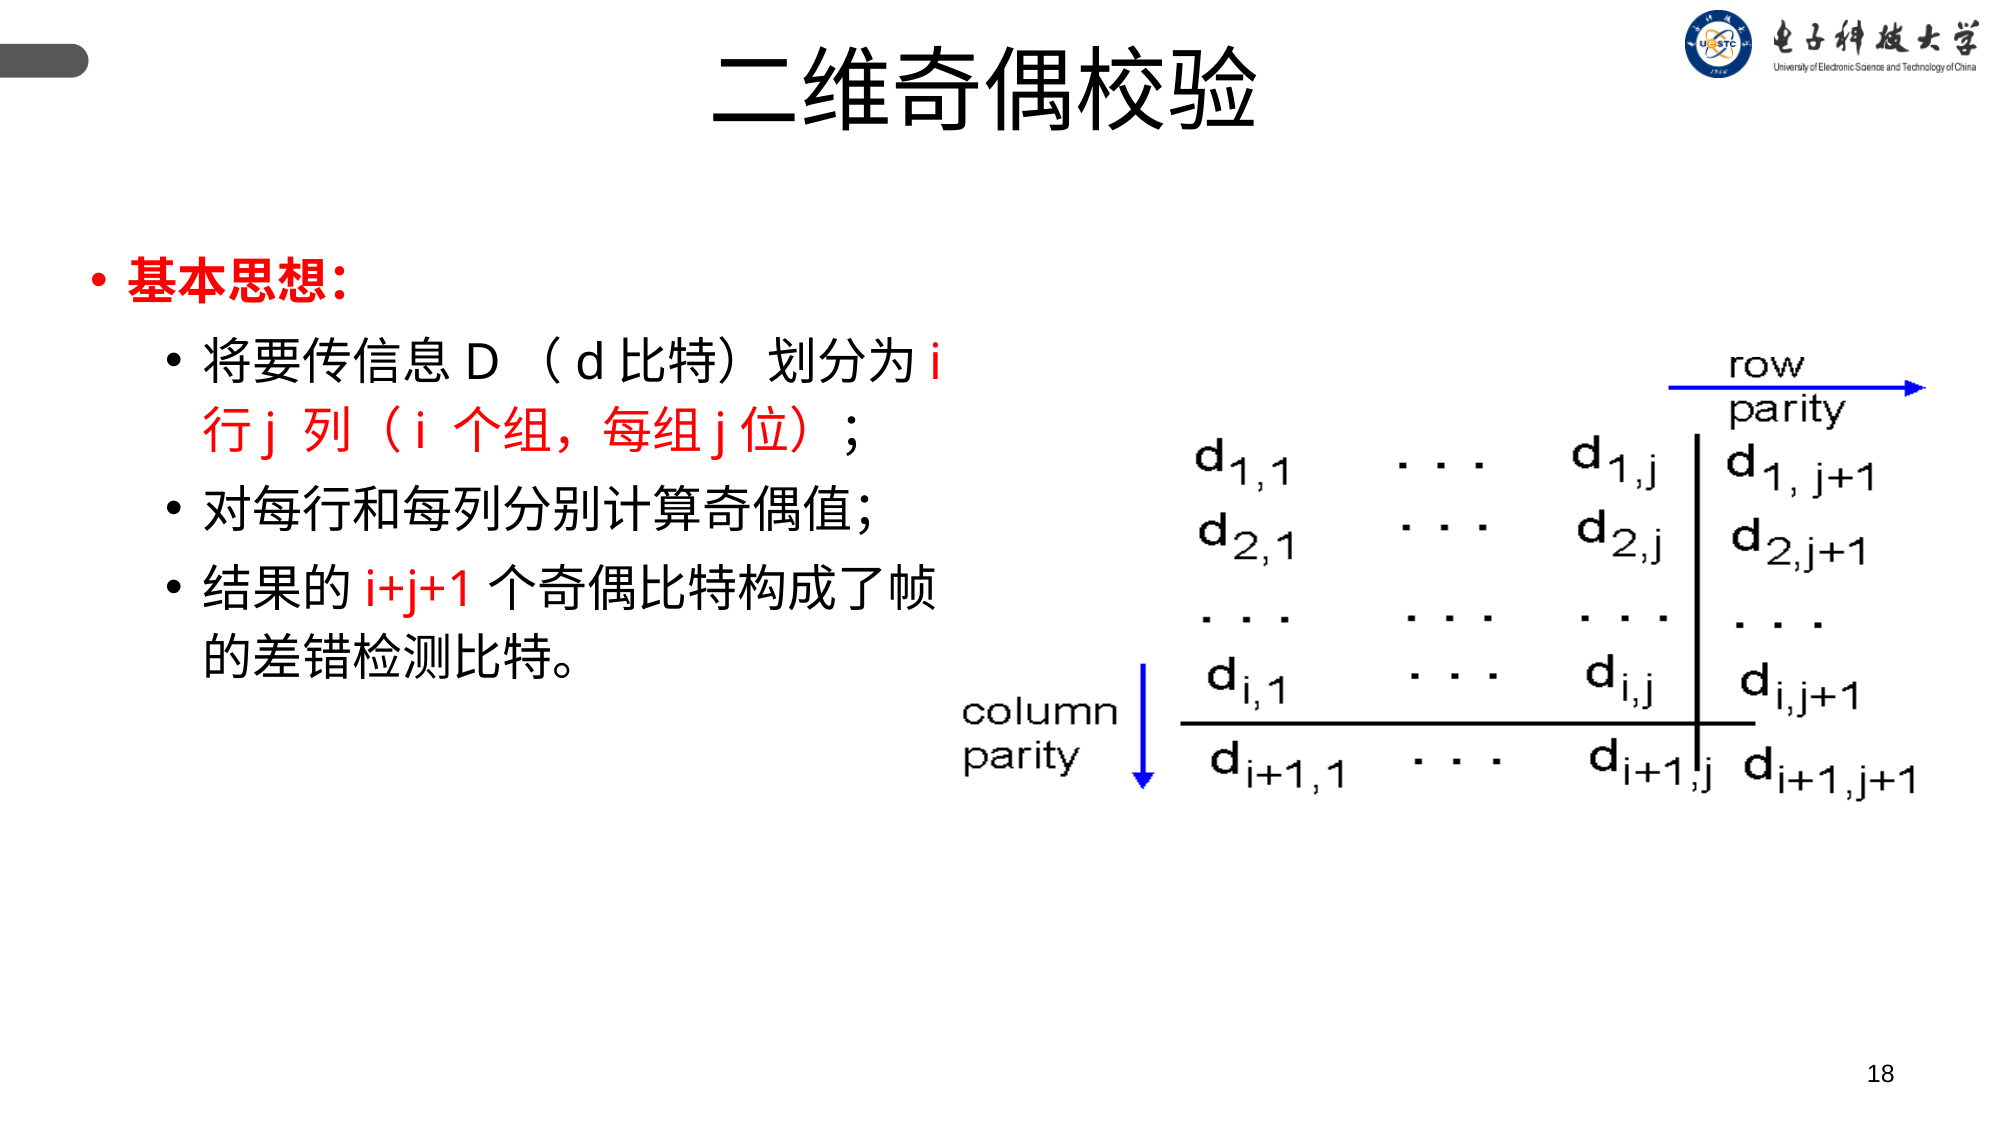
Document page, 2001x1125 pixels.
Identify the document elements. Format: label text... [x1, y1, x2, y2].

slide_number 18 [1852, 1050, 2000, 1125]
picture [962, 357, 1926, 852]
list 基本思想： 将要传信息D（d比特）划分为i行j 列（i 个组，每组j位）； 对每行和每列分别计算奇偶值； 结果的i+j+1个奇偶比特构成了帧的差错检测比特。 [75, 239, 984, 741]
title 二维奇偶校验 [0, 37, 1968, 225]
picture [1685, 10, 1979, 78]
